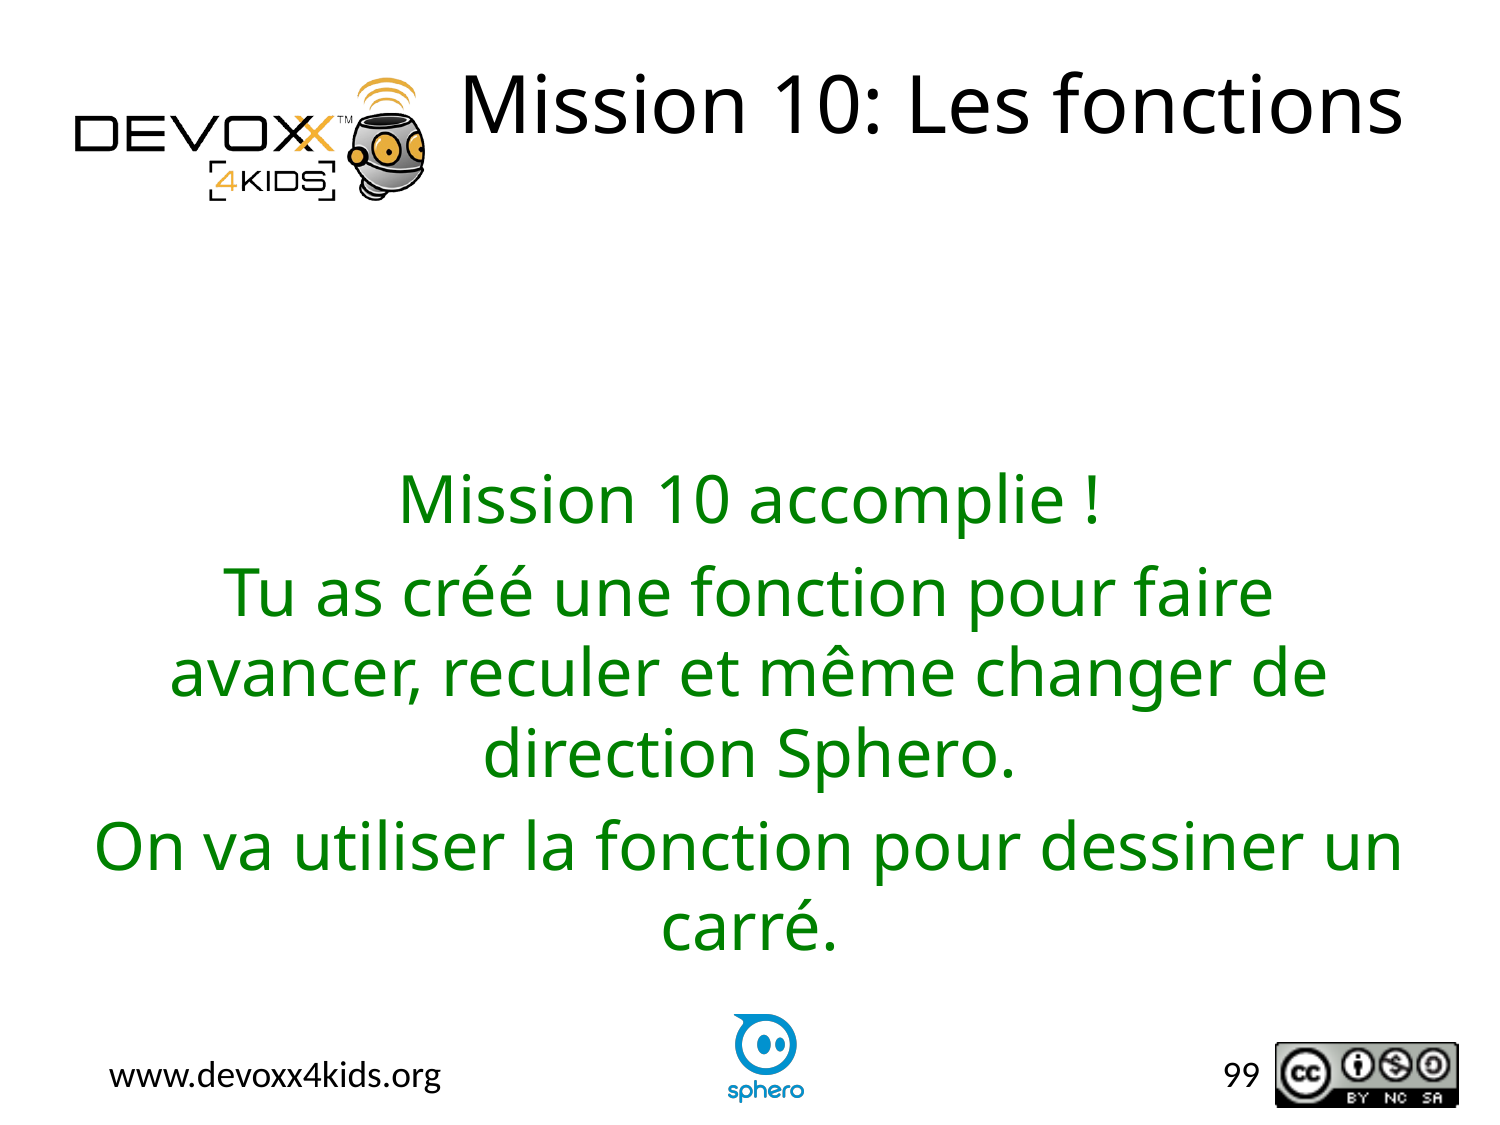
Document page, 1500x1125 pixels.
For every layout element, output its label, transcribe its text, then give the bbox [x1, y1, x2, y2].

picture [743, 1088, 749, 1095]
picture [75, 77, 425, 201]
title Mission 10: Les fonctions [439, 45, 1425, 233]
picture [743, 1021, 789, 1068]
picture [794, 1088, 801, 1095]
picture [728, 1096, 739, 1103]
picture [728, 1014, 804, 1103]
picture [1275, 1042, 1459, 1108]
slide_number 99 [1074, 1042, 1275, 1103]
list Mission 10 accomplie ! Tu as créé une fonction pour faire avancer, reculer et même changer de direction Sphero. On va utiliser la fonction pour dessiner un carré. [75, 262, 1425, 1005]
